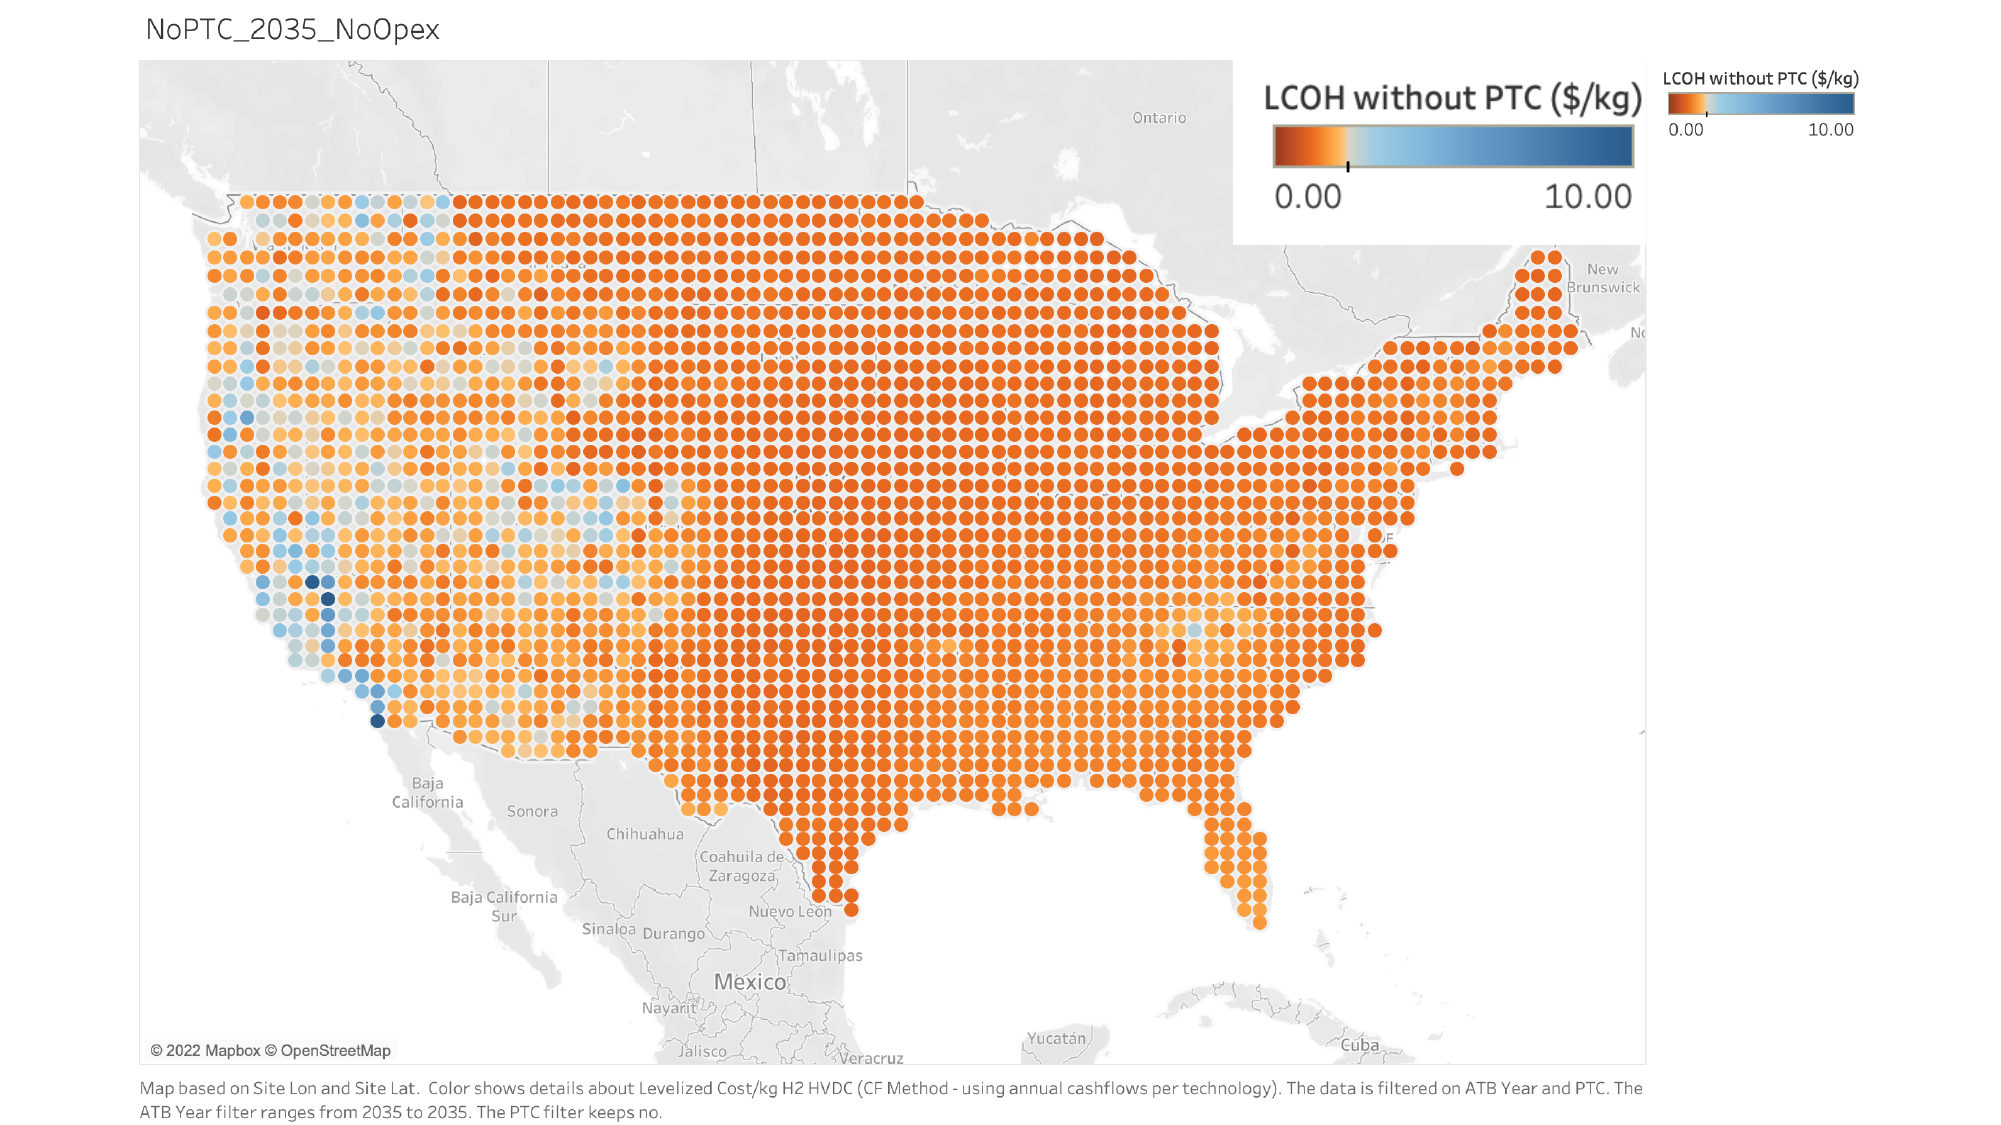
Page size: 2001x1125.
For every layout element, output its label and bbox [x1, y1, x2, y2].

picture [139, 0, 1861, 1125]
